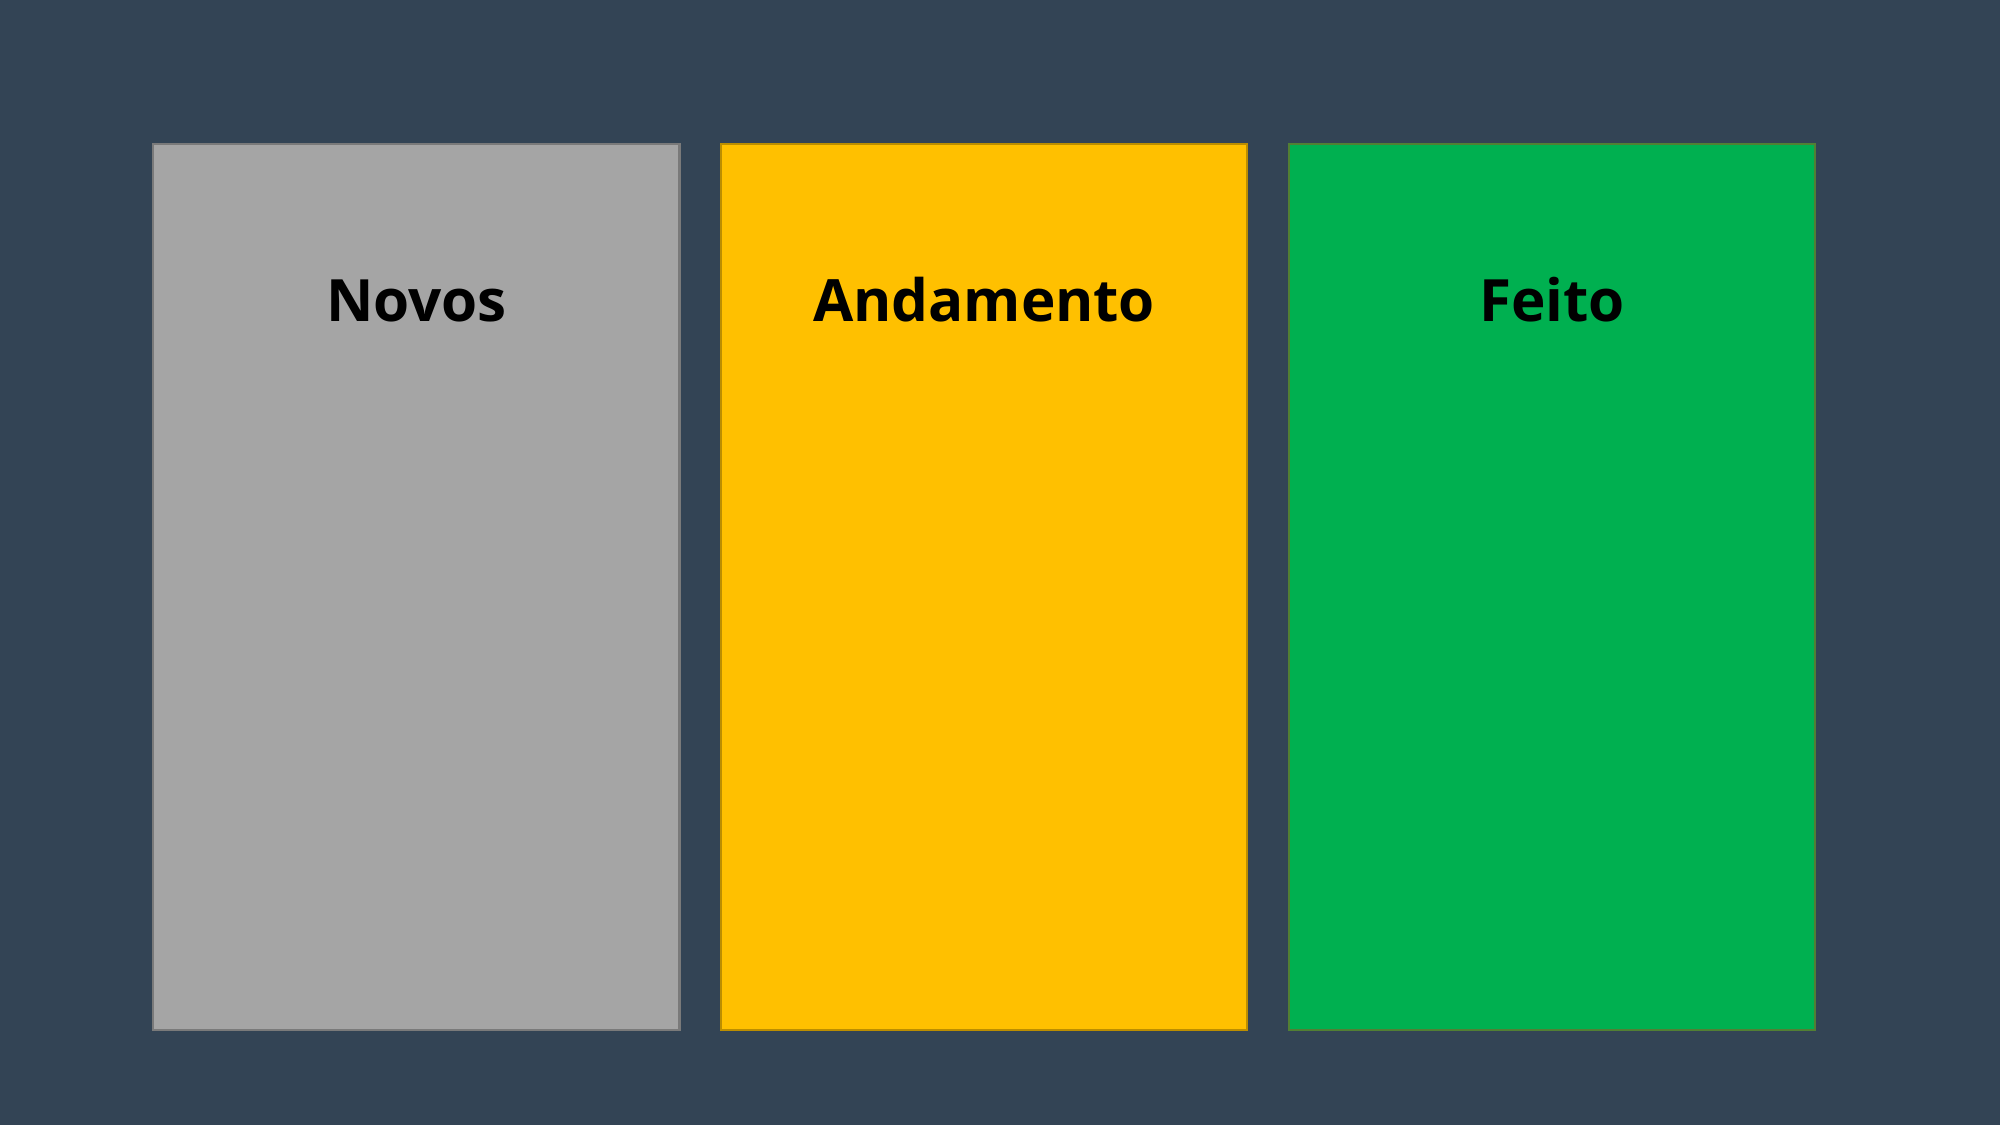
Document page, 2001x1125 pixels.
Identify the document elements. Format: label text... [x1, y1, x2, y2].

text_box [720, 143, 1248, 1031]
text_box [152, 143, 681, 1031]
text_box Feito [1464, 255, 1640, 341]
text_box [1288, 143, 1816, 1031]
text_box Andamento [798, 255, 1171, 341]
text_box Novos [310, 255, 522, 341]
